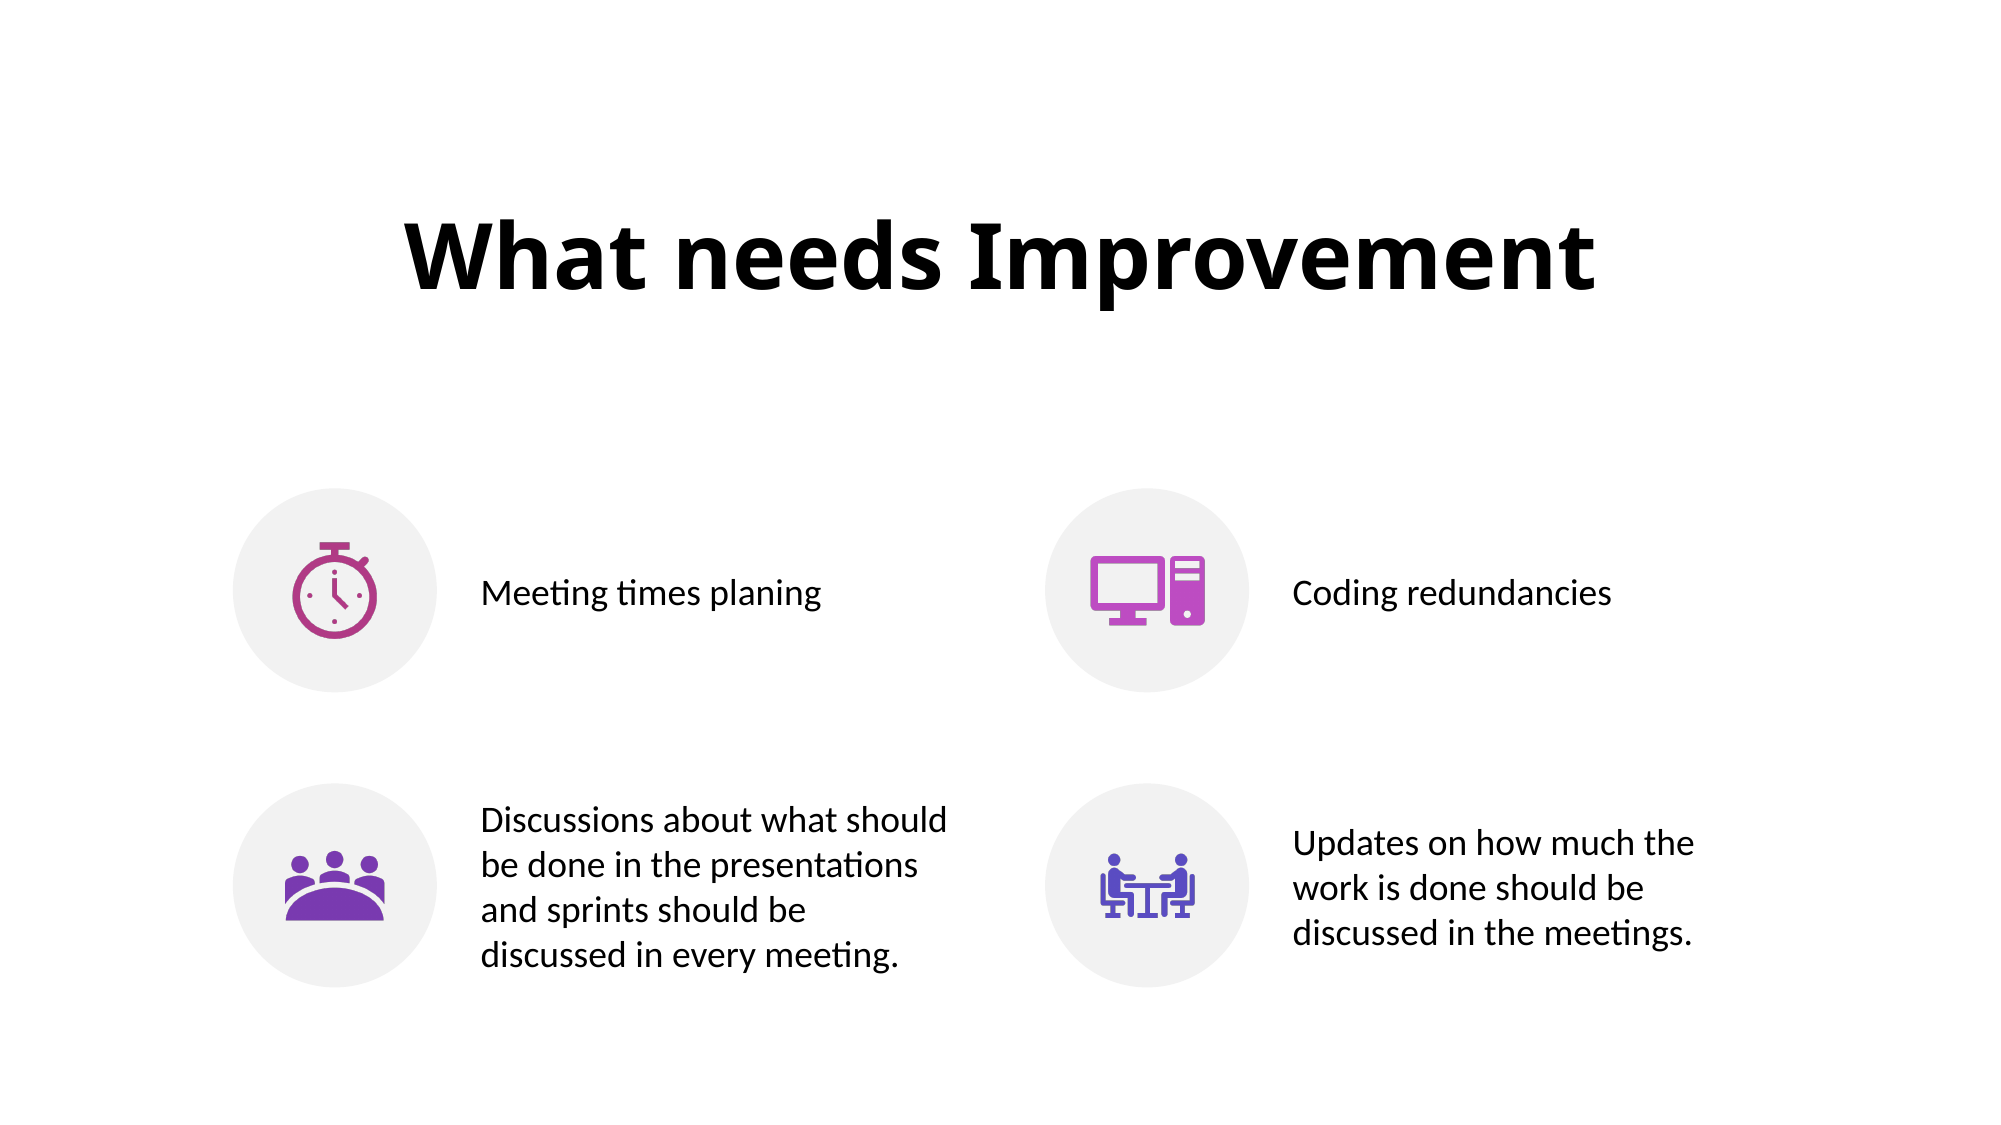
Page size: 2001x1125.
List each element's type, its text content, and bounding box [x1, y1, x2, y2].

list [227, 469, 1780, 1006]
title What needs Improvement [157, 154, 1845, 365]
